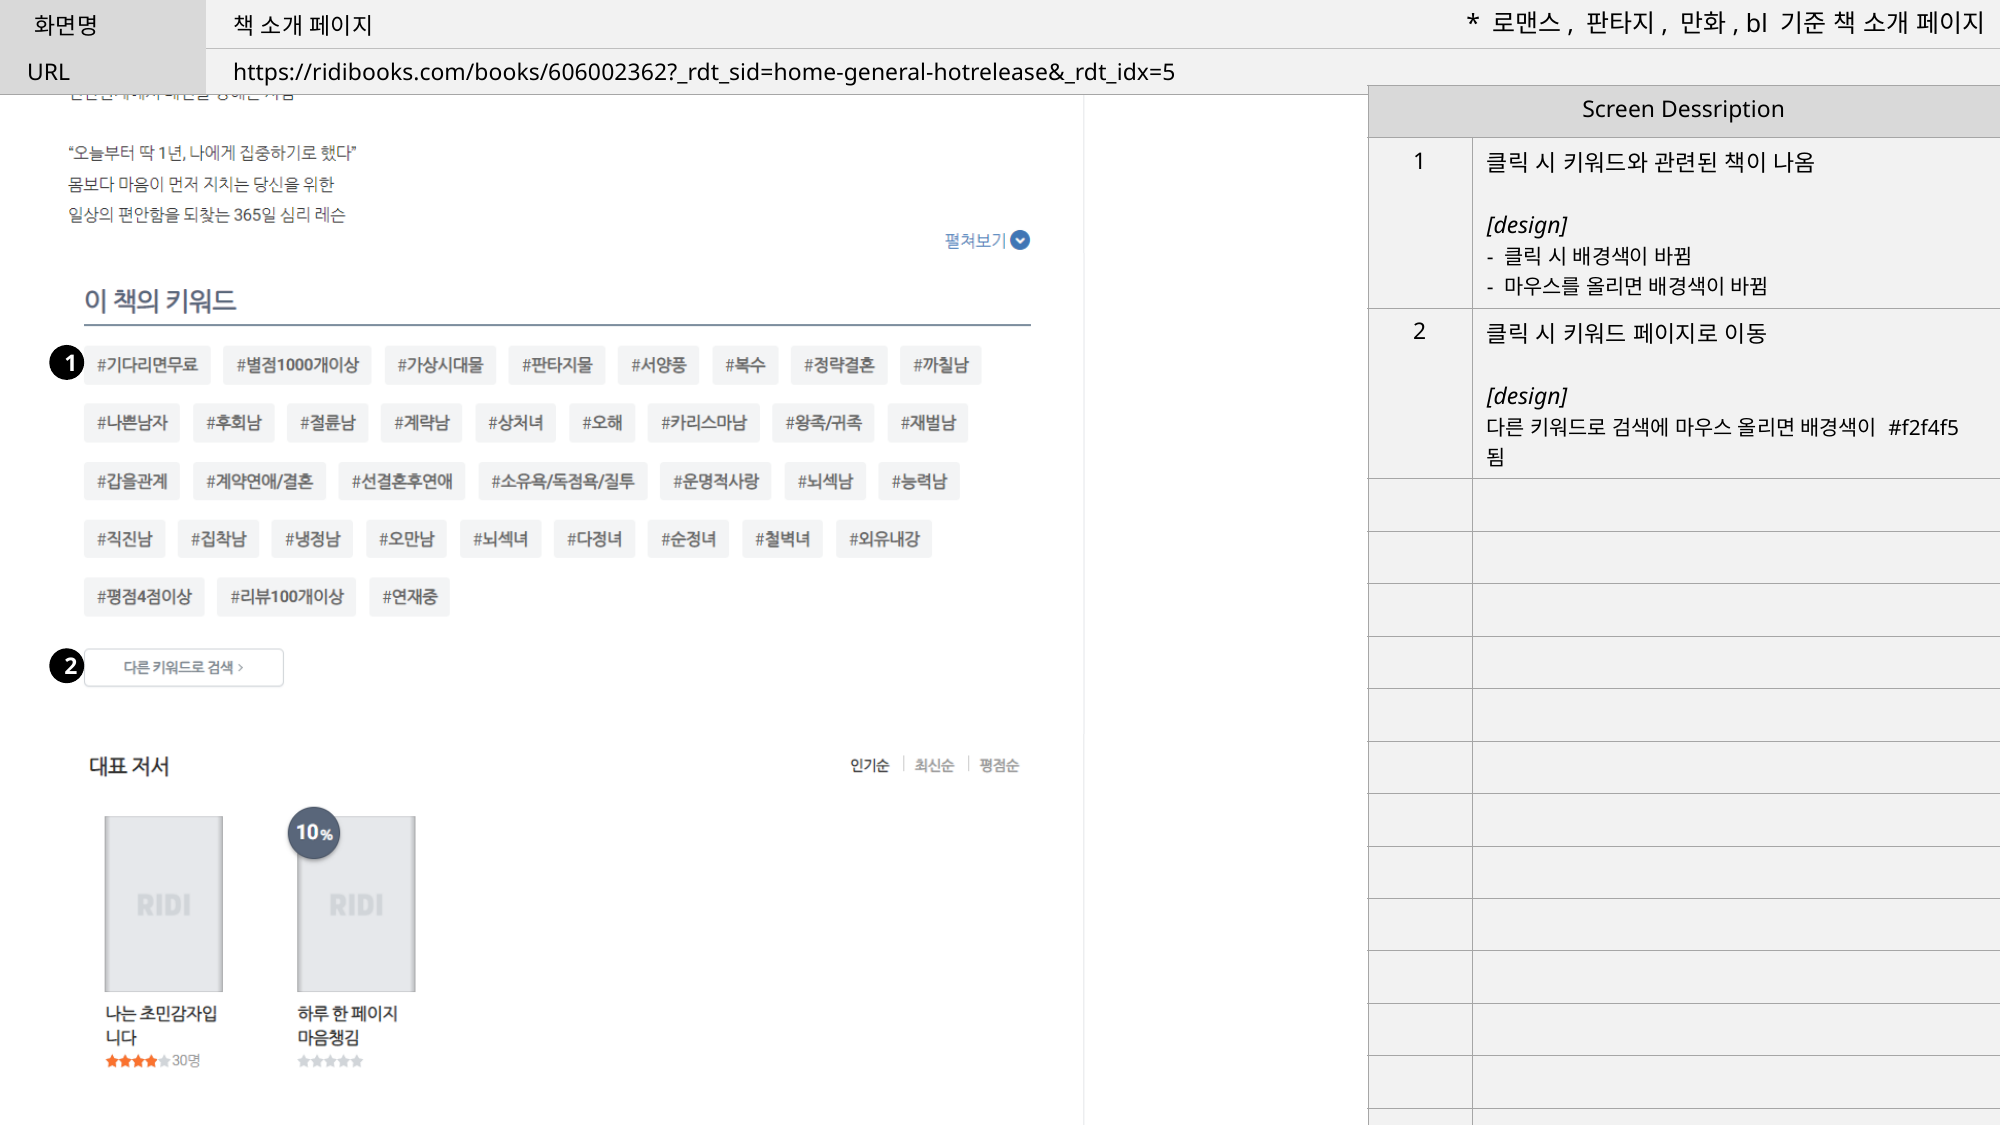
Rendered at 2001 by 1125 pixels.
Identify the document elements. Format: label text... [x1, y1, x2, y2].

table_cell [1369, 1056, 1472, 1108]
table_cell [1473, 1109, 2000, 1125]
table_cell 1 [1369, 138, 1472, 308]
table_cell [1473, 689, 2000, 741]
table_cell [1473, 742, 2000, 793]
table_cell 2 [1369, 309, 1472, 478]
table_cell [1473, 1004, 2000, 1055]
table_cell 클릭 시 키워드와 관련된 책이 나옴 [design] - 클릭 시 배경색이 바뀜 - 마우스를 올리면 배경색이 바뀜 [1473, 138, 2000, 308]
table_cell [1473, 847, 2000, 898]
table_cell [1369, 1109, 1472, 1125]
table_cell [1369, 794, 1472, 846]
table_header 책 소개 페이지 [206, 0, 2000, 48]
table_header 화면명 [0, 0, 206, 48]
picture [0, 84, 1368, 1125]
table_cell [1473, 584, 2000, 636]
table_cell [1473, 794, 2000, 846]
table_cell [1369, 637, 1472, 688]
table_cell URL [0, 48, 206, 84]
table_cell [1473, 637, 2000, 688]
table_header Screen Dessription [1369, 86, 2000, 137]
table_cell [1369, 742, 1472, 793]
table_cell [1369, 532, 1472, 583]
table_cell [1473, 532, 2000, 583]
table_cell 클릭 시 키워드 페이지로 이동 [design] 다른 키워드로 검색에 마우스 올리면 배경색이 #f2f4f5 됨 [1473, 309, 2000, 478]
table_cell https://ridibooks.com/books/606002362?_rdt_sid=home-general-hotrelease&_rdt_idx=5 [206, 49, 2000, 85]
table_cell [1369, 899, 1472, 950]
text_box * 로맨스, 판타지, 만화, bl 기준 책 소개 페이지 [1348, 0, 2000, 45]
table_cell [1473, 899, 2000, 950]
table_cell [1473, 1056, 2000, 1108]
table_cell [1473, 951, 2000, 1003]
table_cell [1369, 847, 1472, 898]
table_cell [1369, 951, 1472, 1003]
table_cell [1369, 689, 1472, 741]
table_cell [1369, 479, 1472, 531]
table_cell [1473, 479, 2000, 531]
table_cell [1369, 1004, 1472, 1055]
table_cell [1369, 584, 1472, 636]
